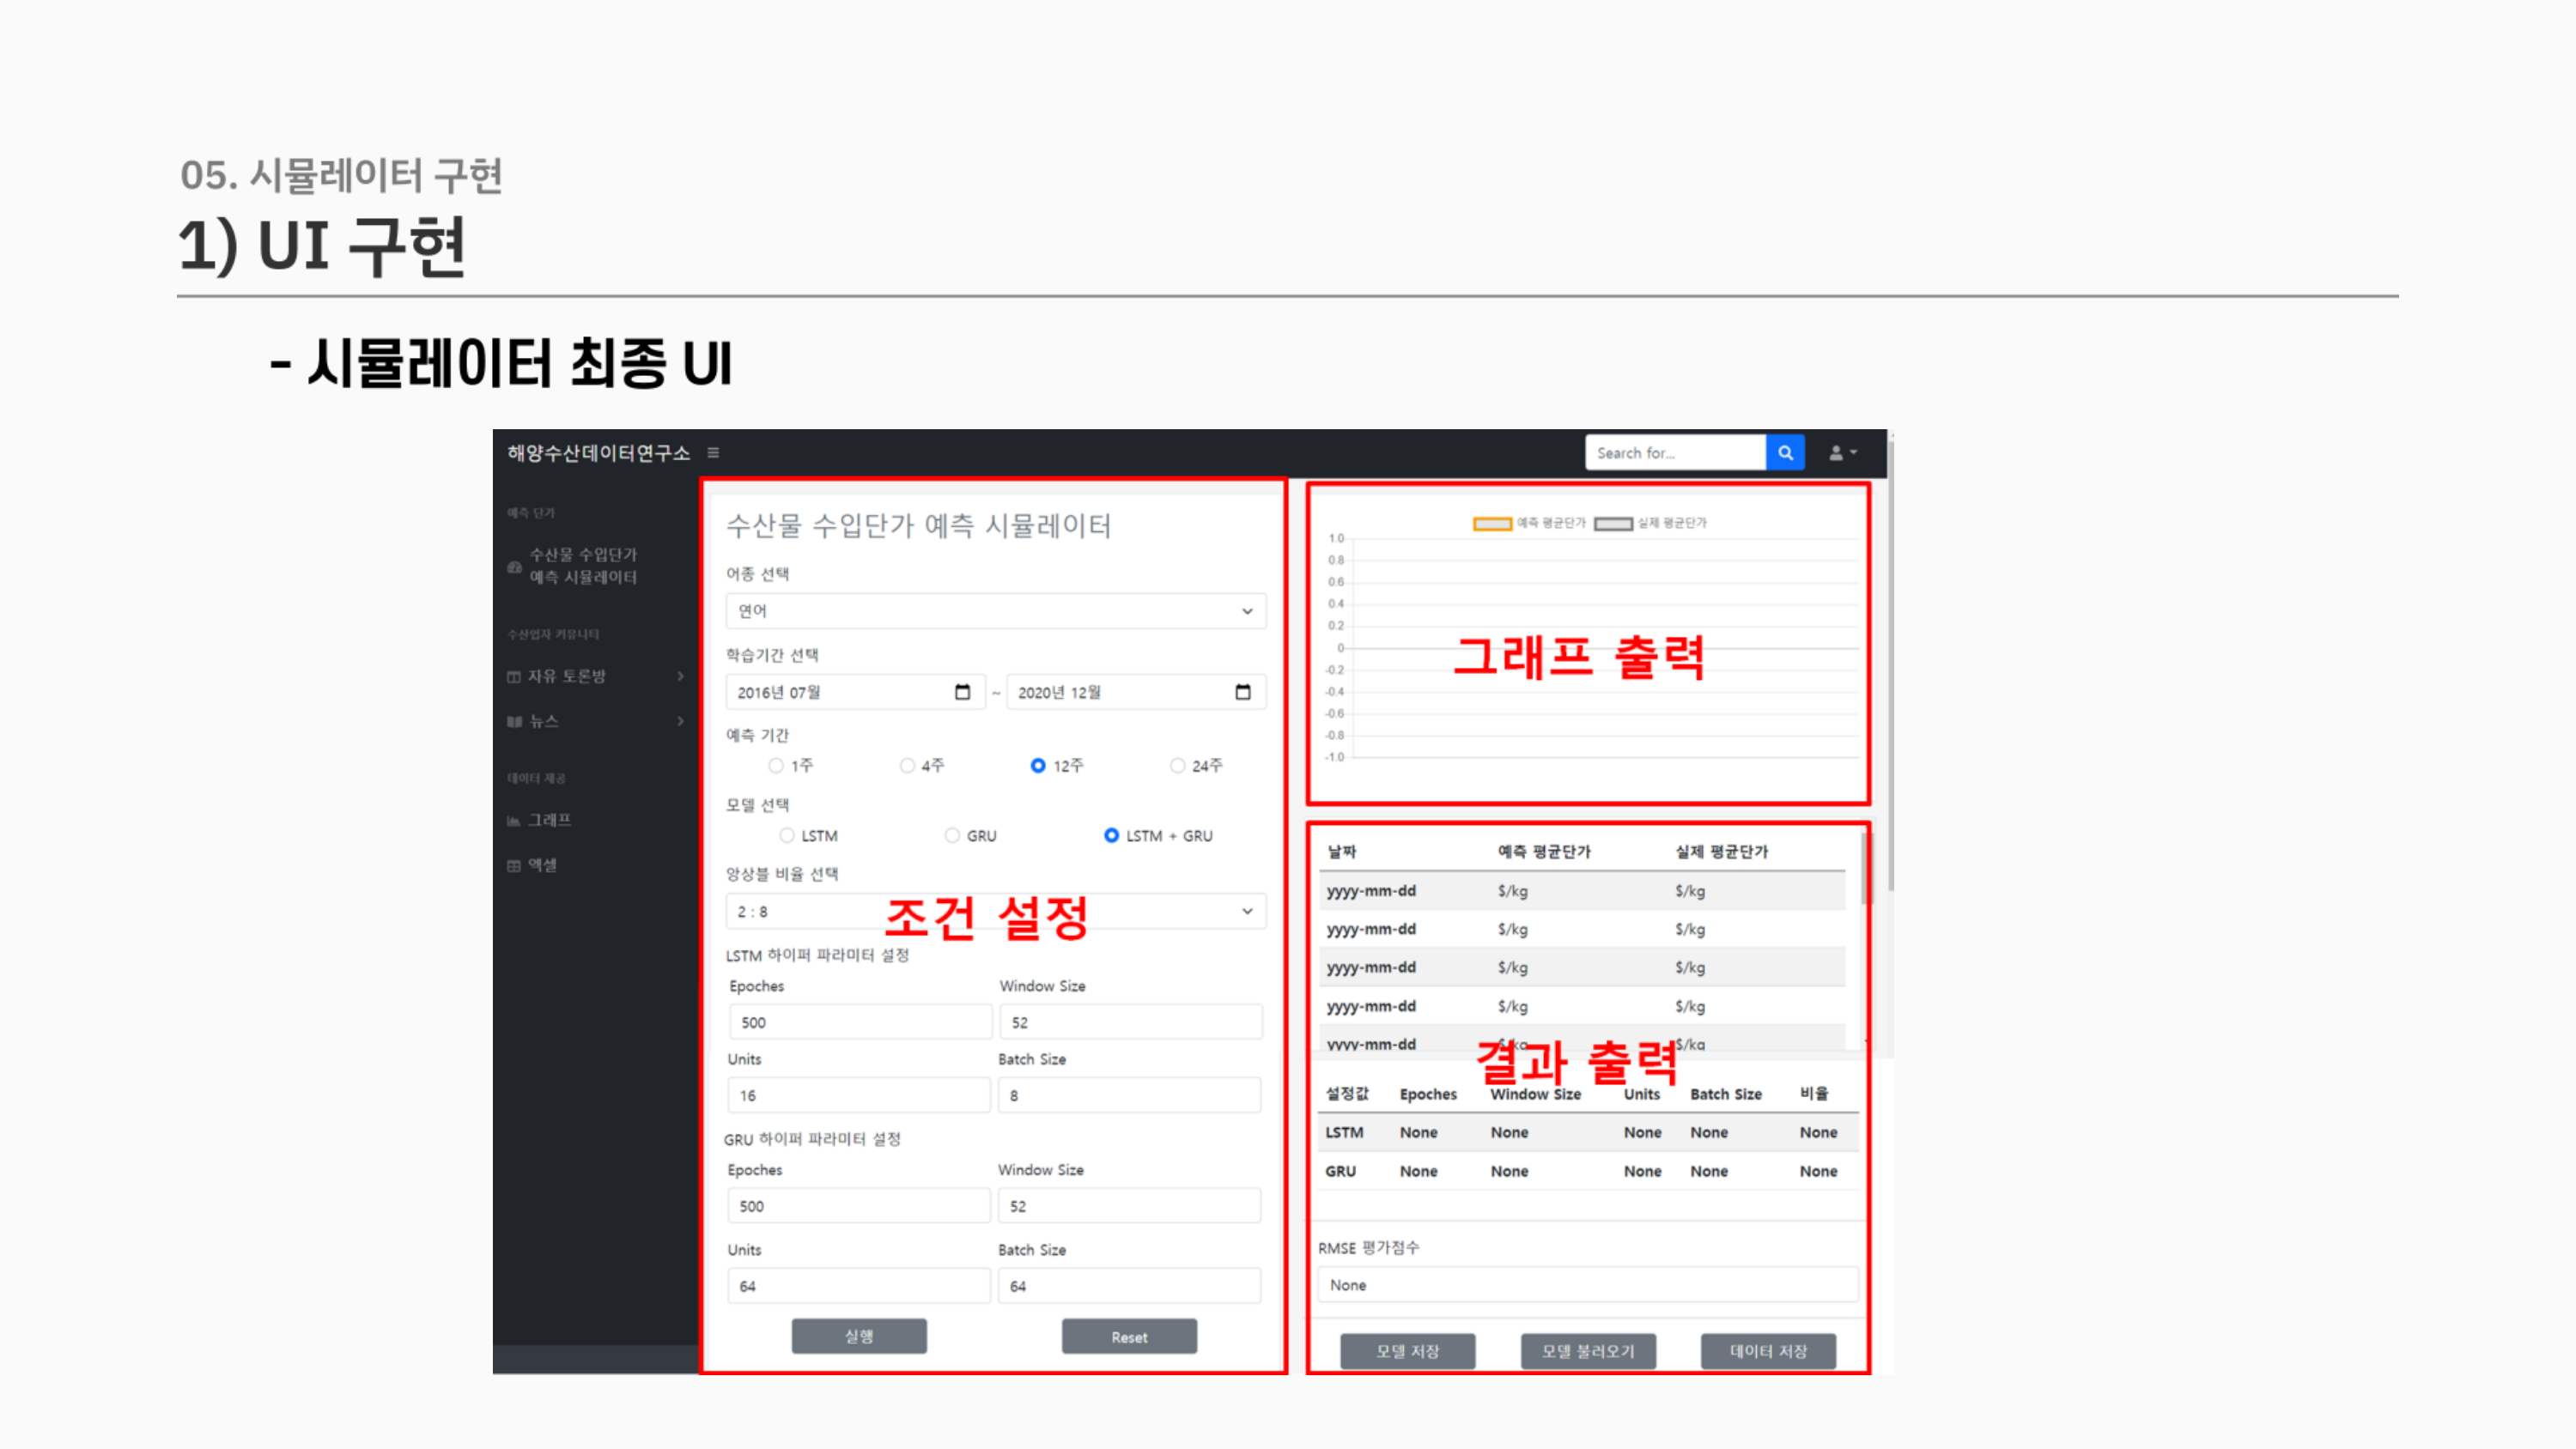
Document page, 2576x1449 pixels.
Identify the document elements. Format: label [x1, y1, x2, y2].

text_box [492, 428, 1895, 1375]
picture [0, 142, 758, 426]
text_box [177, 292, 2399, 301]
